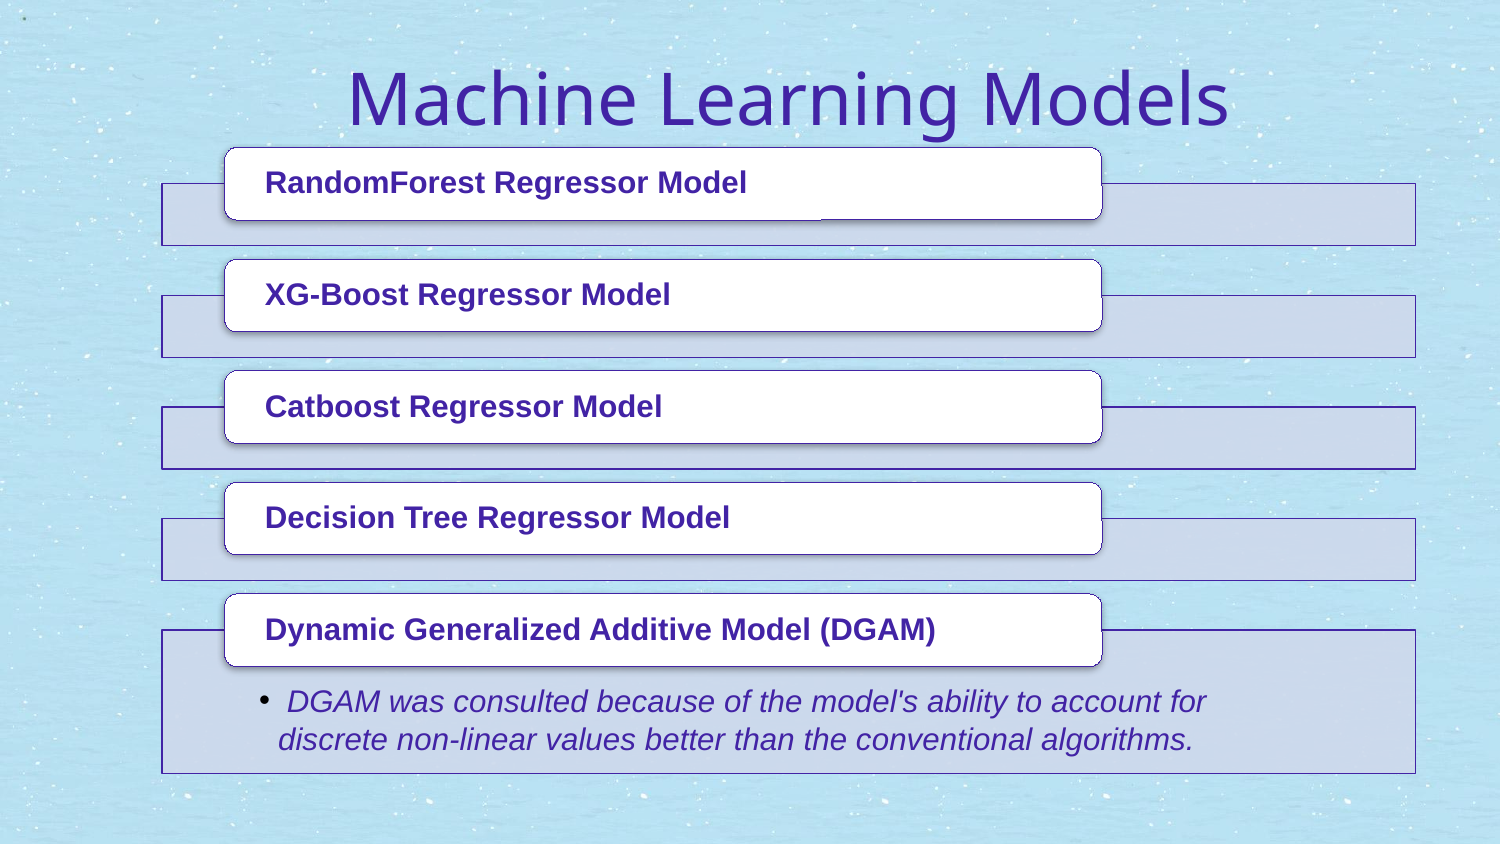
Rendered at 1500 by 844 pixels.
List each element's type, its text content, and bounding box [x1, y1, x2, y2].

title Machine Learning Models [161, 49, 1416, 126]
picture [0, 0, 1500, 844]
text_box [161, 126, 1416, 795]
